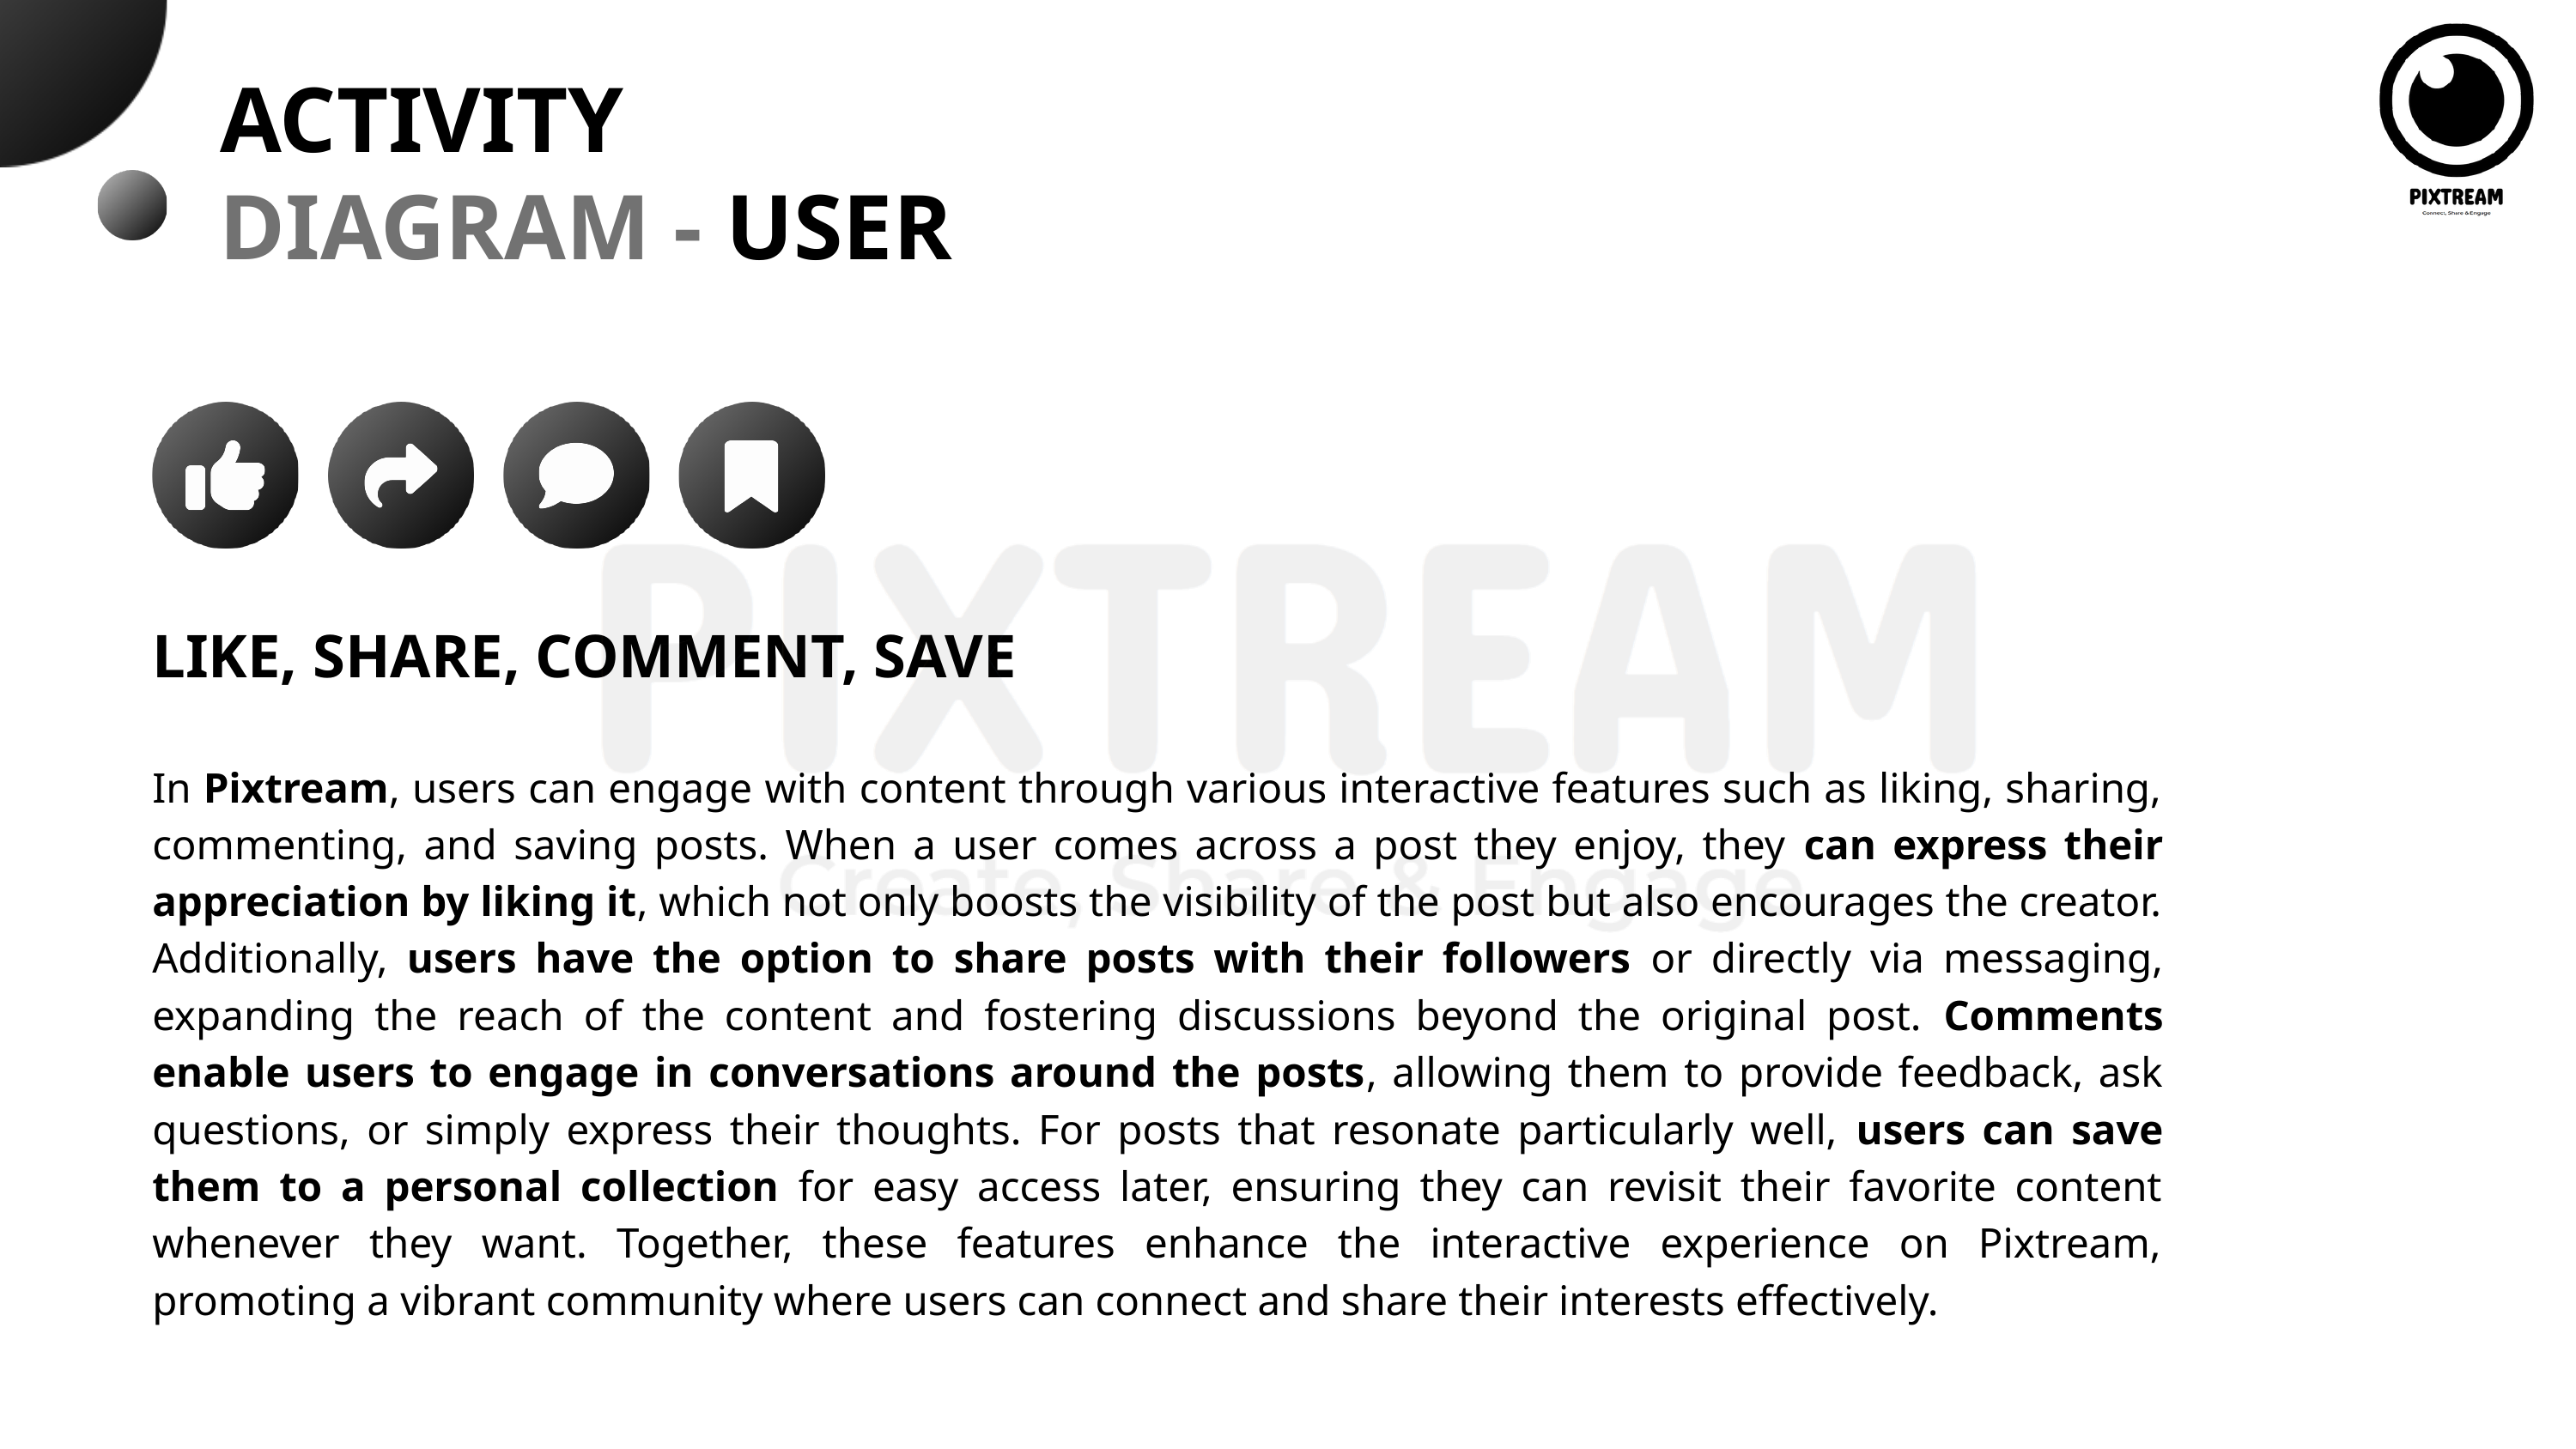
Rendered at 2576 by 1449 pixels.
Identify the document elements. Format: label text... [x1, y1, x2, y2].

text_box [97, 170, 167, 240]
text_box LIKE, SHARE, COMMENT, SAVE [152, 607, 499, 690]
text_box DIAGRAM - USER [219, 151, 1013, 277]
text_box [2354, 12, 2559, 225]
text_box ACTIVITY [219, 45, 894, 151]
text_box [503, 402, 650, 549]
text_box In Pixtream, users can engage with content through various interactive features such as liking, sharing, commenting, and saving posts. When a user comes across a post they enjoy, they can express their appreciation by liking it, which not only boosts the visibility of the post but also encourages the creator. Additionally, users have the option to share posts with their followers or directly via messaging, expanding the reach of the content and fostering discussions beyond the original post. Comments enable users to engage in conversations around the posts, allowing them to provide feedback, ask questions, or simply express their thoughts. For posts that resonate particularly well, users can save them to a personal collection for easy access later, ensuring they can revisit their favorite content whenever they want. Together, these features enhance the interactive experience on Pixtream, promoting a vibrant community where users can connect and share their interests effectively. [152, 753, 2164, 1324]
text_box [152, 402, 299, 549]
text_box [0, 0, 167, 167]
text_box [499, 454, 2077, 994]
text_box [327, 402, 475, 549]
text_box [678, 402, 825, 549]
